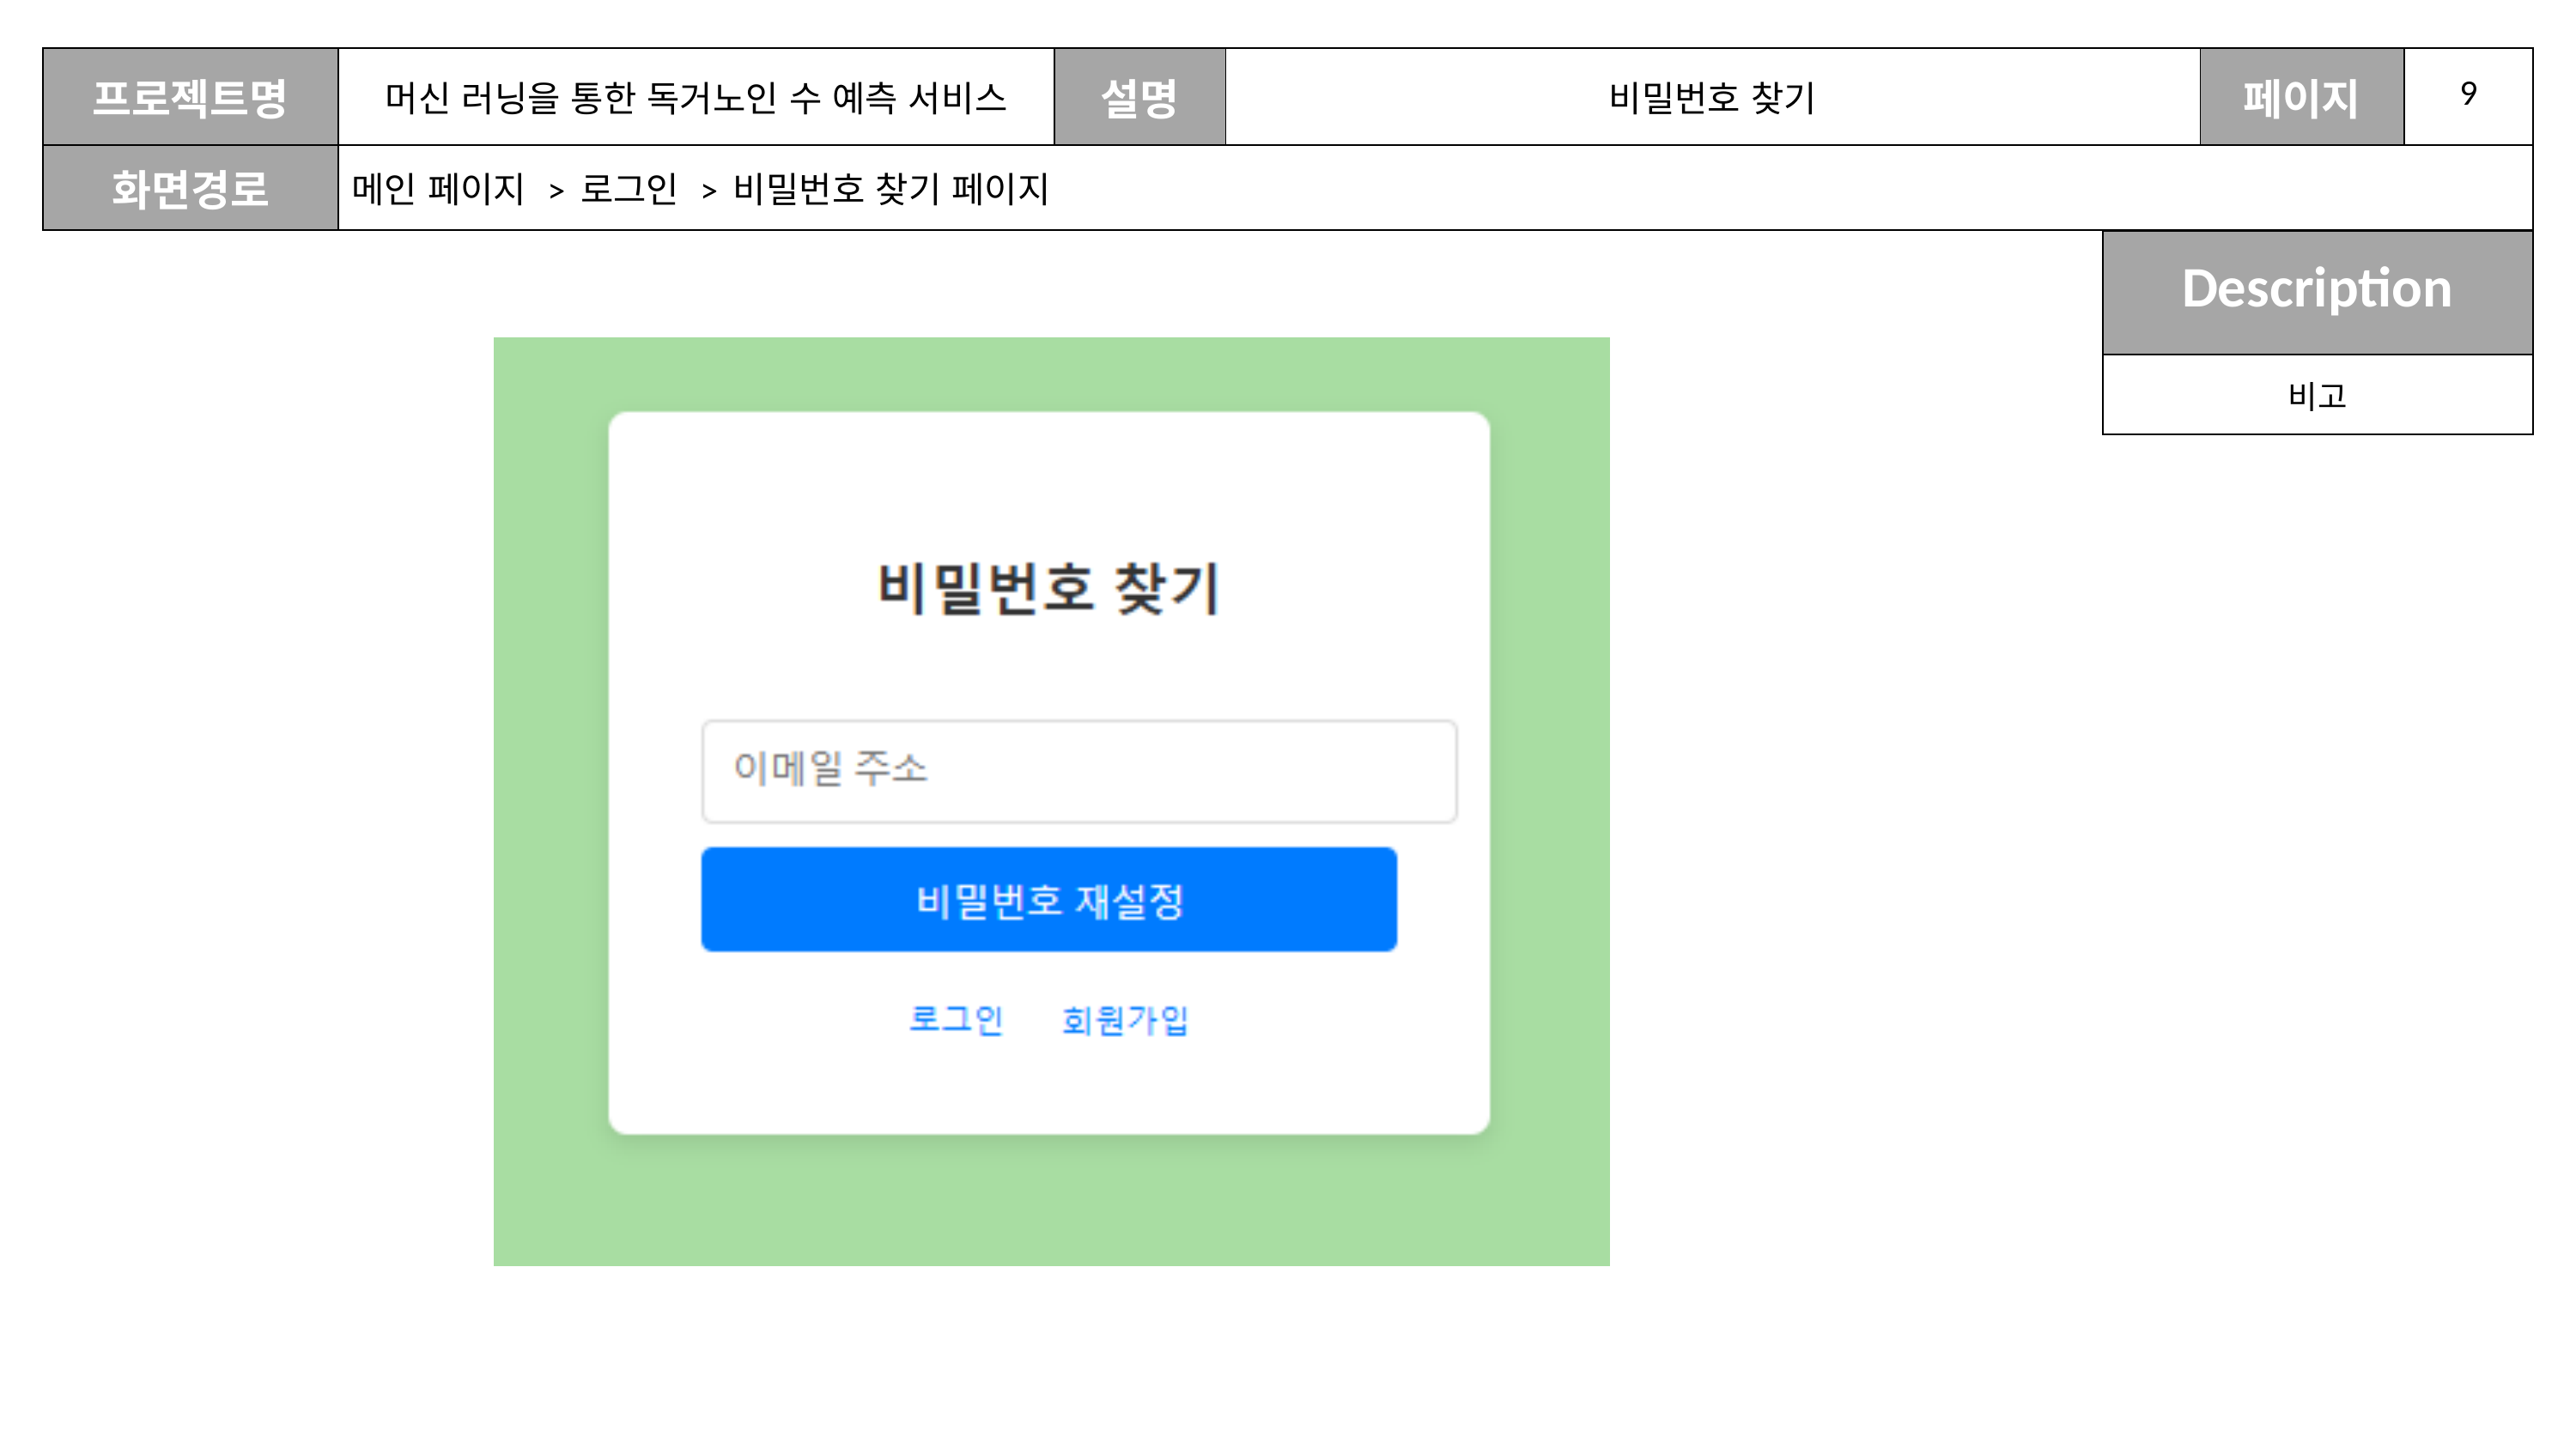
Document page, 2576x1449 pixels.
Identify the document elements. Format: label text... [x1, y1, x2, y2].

table_header 머신 러닝을 통한 독거노인 수 예측 서비스 [339, 49, 1054, 144]
table_header 비밀번호 찾기 [1226, 49, 2200, 144]
picture [493, 337, 1611, 1266]
table_header 9 [2405, 49, 2532, 144]
table_cell 화면경로 [44, 146, 337, 229]
table_header 프로젝트명 [44, 49, 337, 144]
table_cell 비고 [2104, 355, 2532, 433]
table_cell 메인 페이지 > 로그인 > 비밀번호 찾기 페이지 [339, 146, 2532, 229]
table_header Description [2104, 232, 2532, 354]
table_header 설명 [1055, 49, 1225, 144]
table_header 페이지 [2201, 49, 2403, 144]
